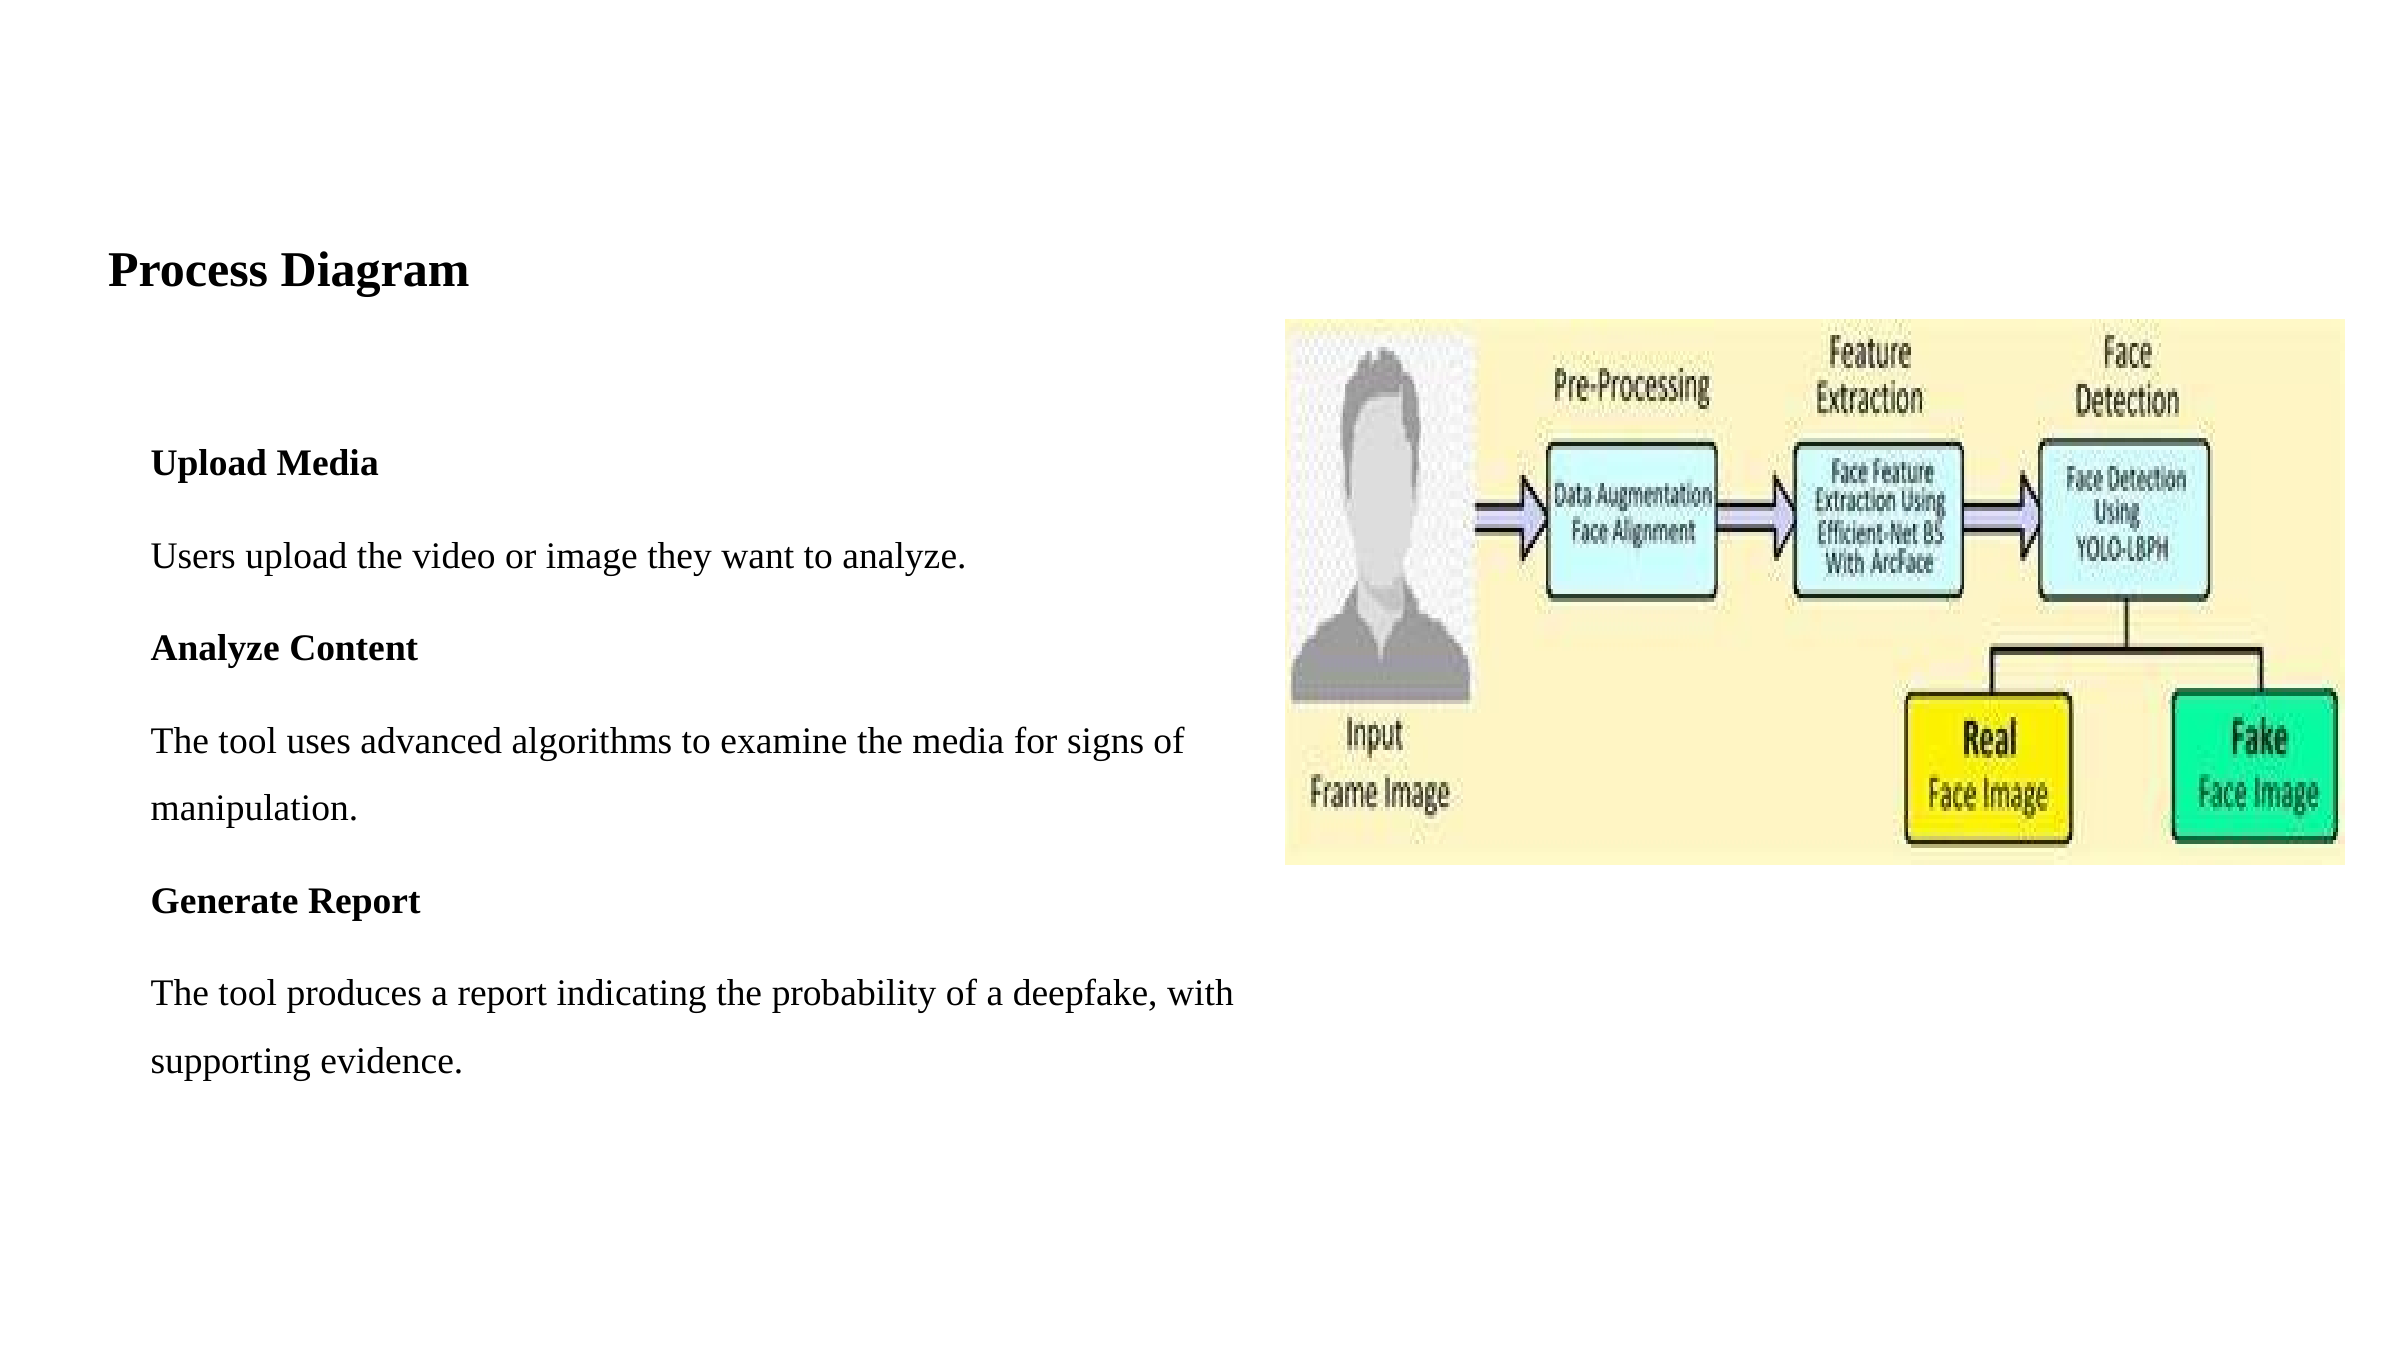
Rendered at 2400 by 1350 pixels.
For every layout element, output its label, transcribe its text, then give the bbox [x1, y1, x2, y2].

text_box Upload Media Users upload the video or image they want to analyze. Analyze Content The tool uses advanced algorithms to examine the media for signs of manipulation. Generate Report The tool produces a report indicating the probability of a deepfake, with supporting evidence. [135, 282, 1286, 1214]
picture [1285, 319, 2345, 865]
text_box Process Diagram [93, 191, 972, 312]
